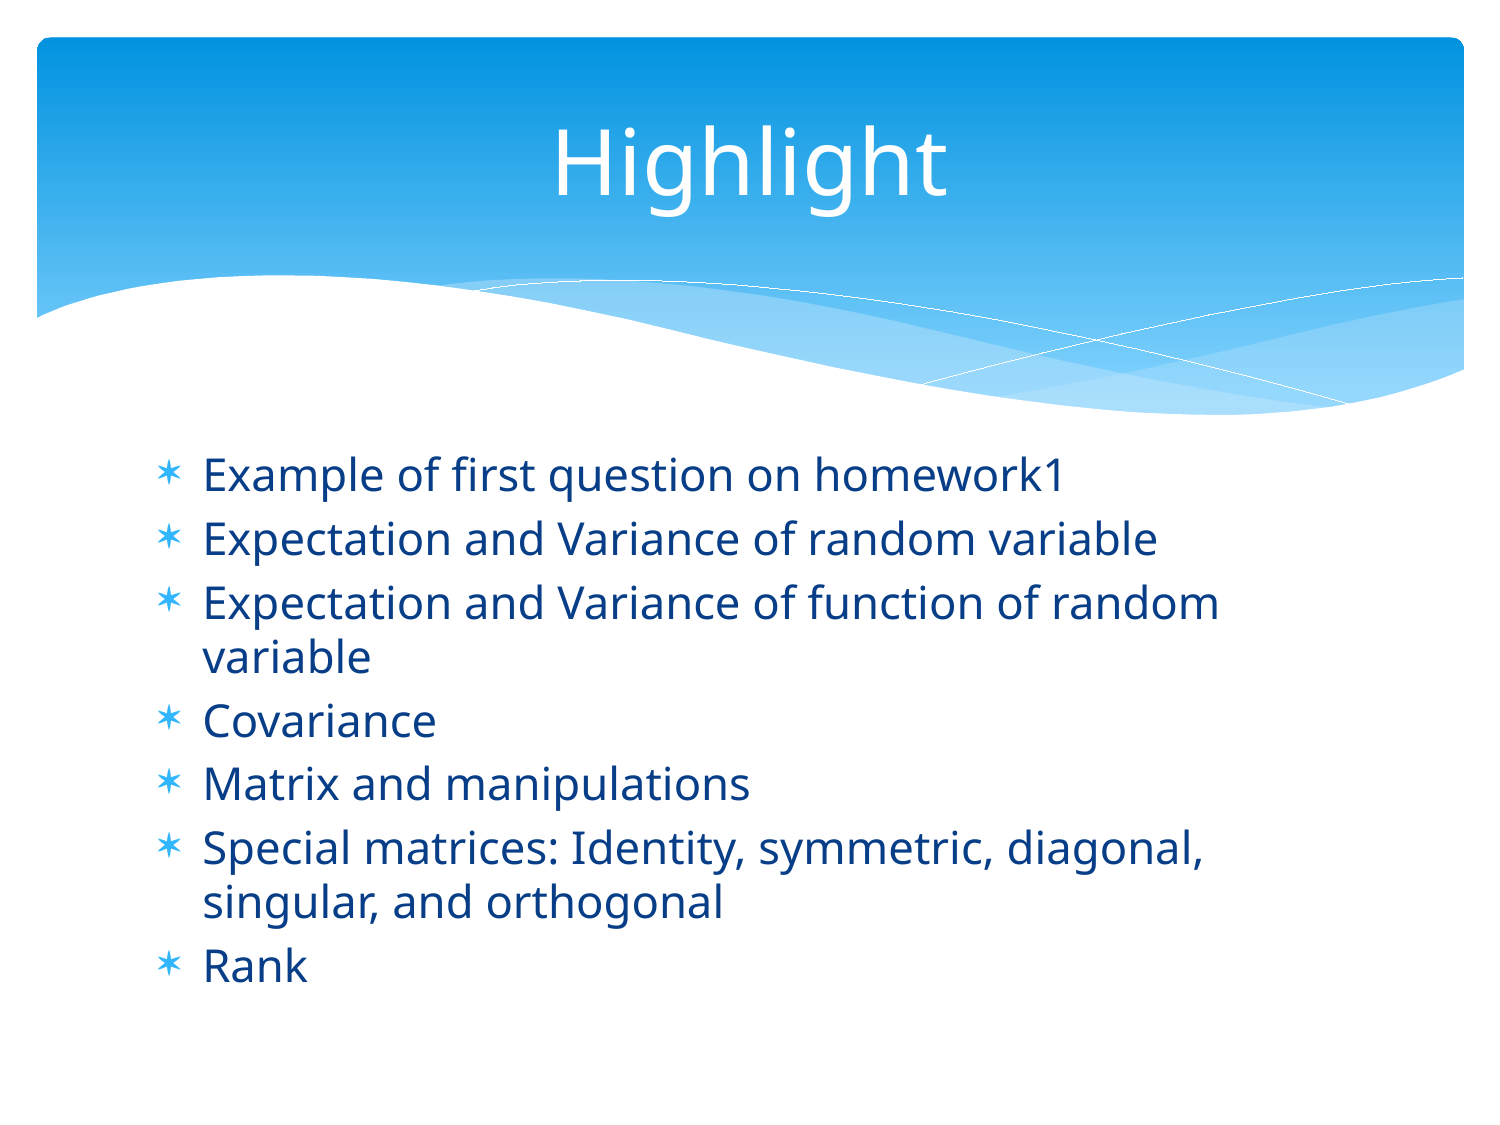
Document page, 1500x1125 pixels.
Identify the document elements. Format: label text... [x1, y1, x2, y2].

list Example of first question on homework1 Expectation and Variance of random variable Expectation and Variance of function of random variable Covariance Matrix and manipulations Special matrices: Identity, symmetric, diagonal, singular, and orthogonal Rank [143, 438, 1359, 1005]
title Highlight [75, 55, 1425, 261]
